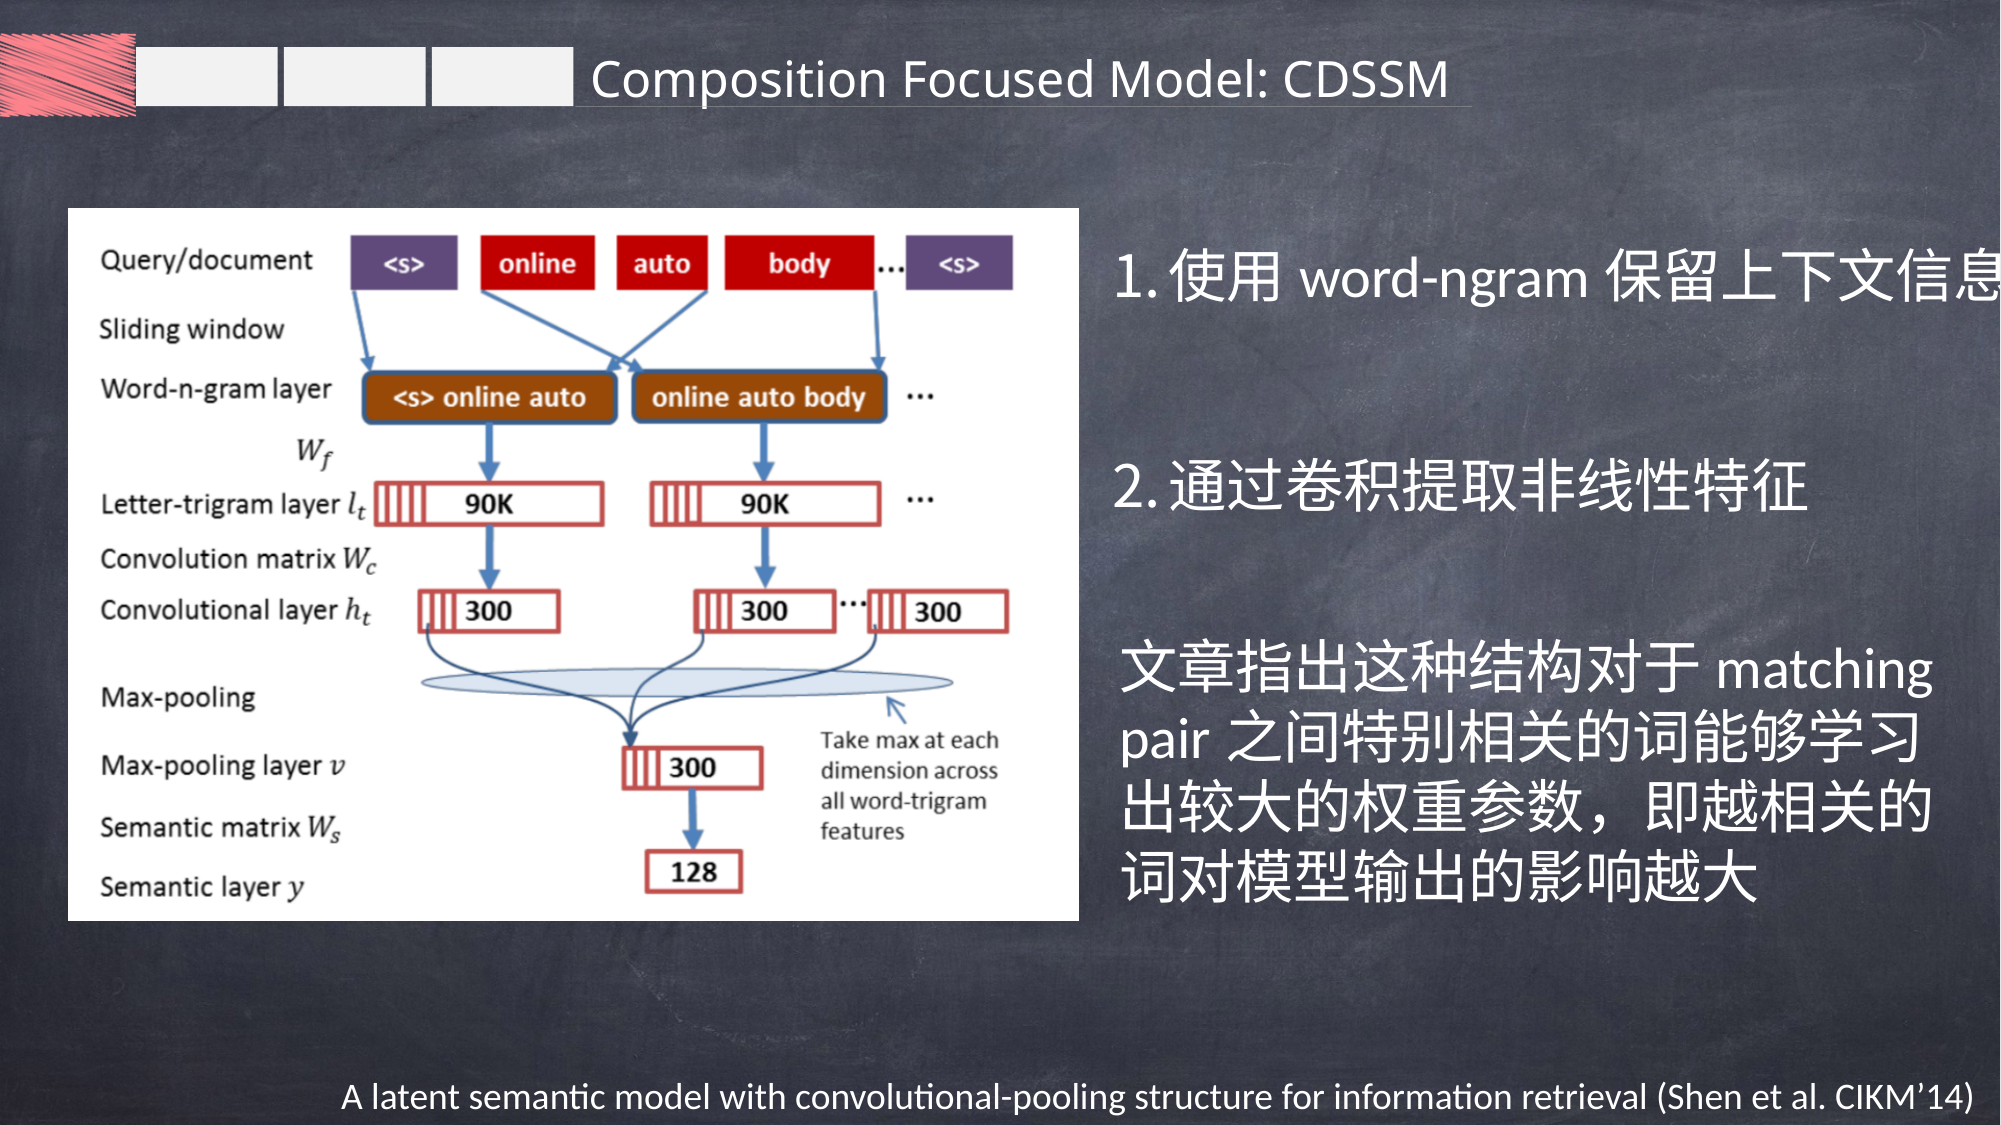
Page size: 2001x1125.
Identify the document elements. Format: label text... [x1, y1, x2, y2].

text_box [0, 33, 1520, 117]
text_box A latent semantic model with convolutional-pooling structure for information retrieval (Shen et al. CIKM’14) [325, 1064, 1991, 1125]
text_box 文章指出这种结构对于matching pair之间特别相关的词能够学习出较大的权重参数，即越相关的词对模型输出的影响越大 [1104, 622, 1973, 918]
text_box 使用word-ngram保留上下文信息 通过卷积提取非线性特征 [1097, 231, 2000, 527]
picture [0, 0, 2001, 1125]
